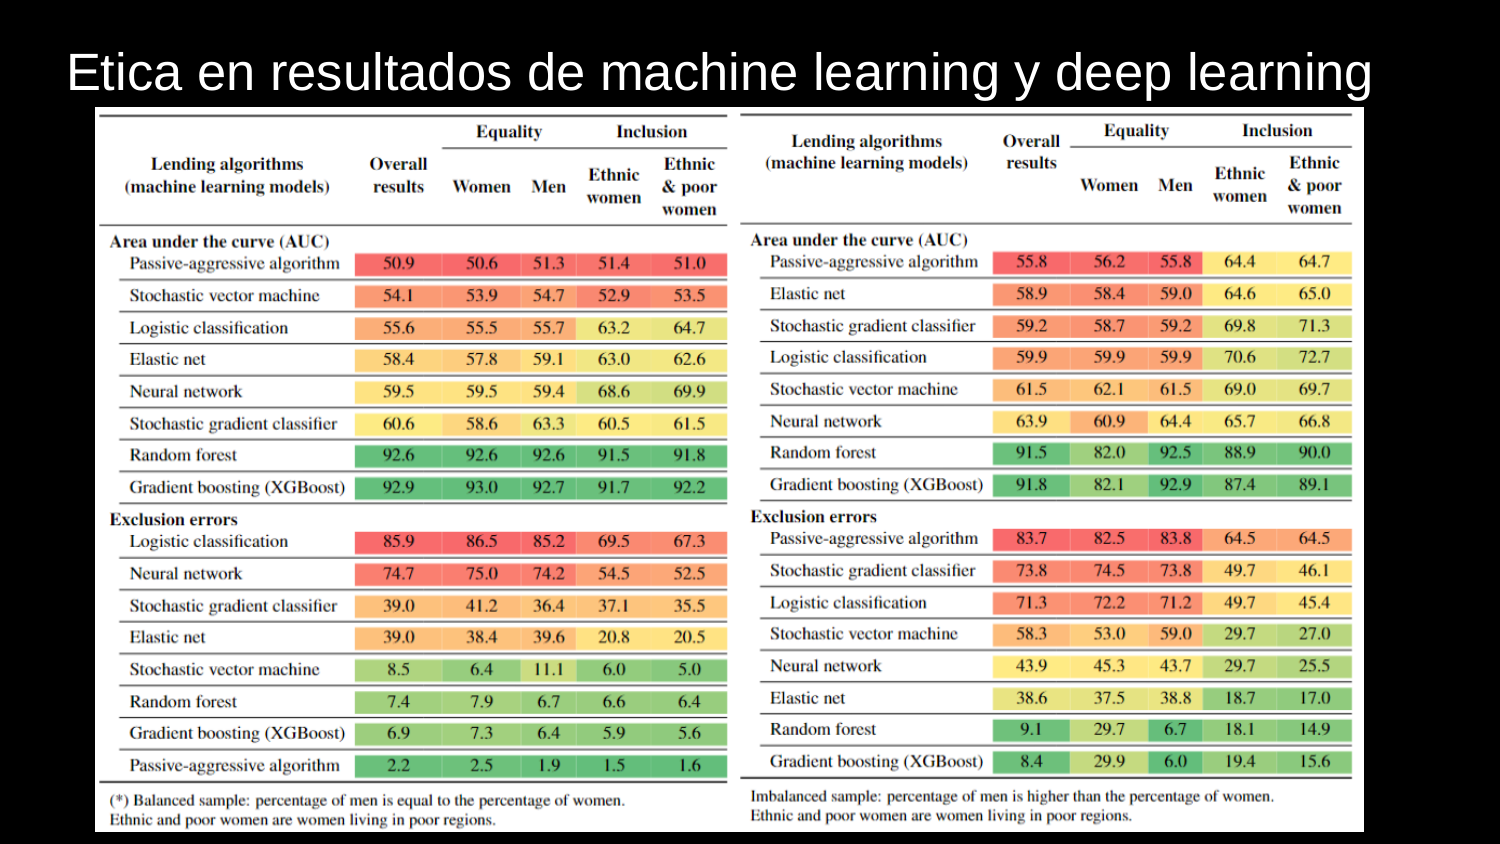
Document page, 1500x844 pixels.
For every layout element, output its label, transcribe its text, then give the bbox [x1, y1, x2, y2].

picture [94, 107, 1365, 832]
title Etica en resultados de machine learning y deep learning [51, 23, 1449, 117]
